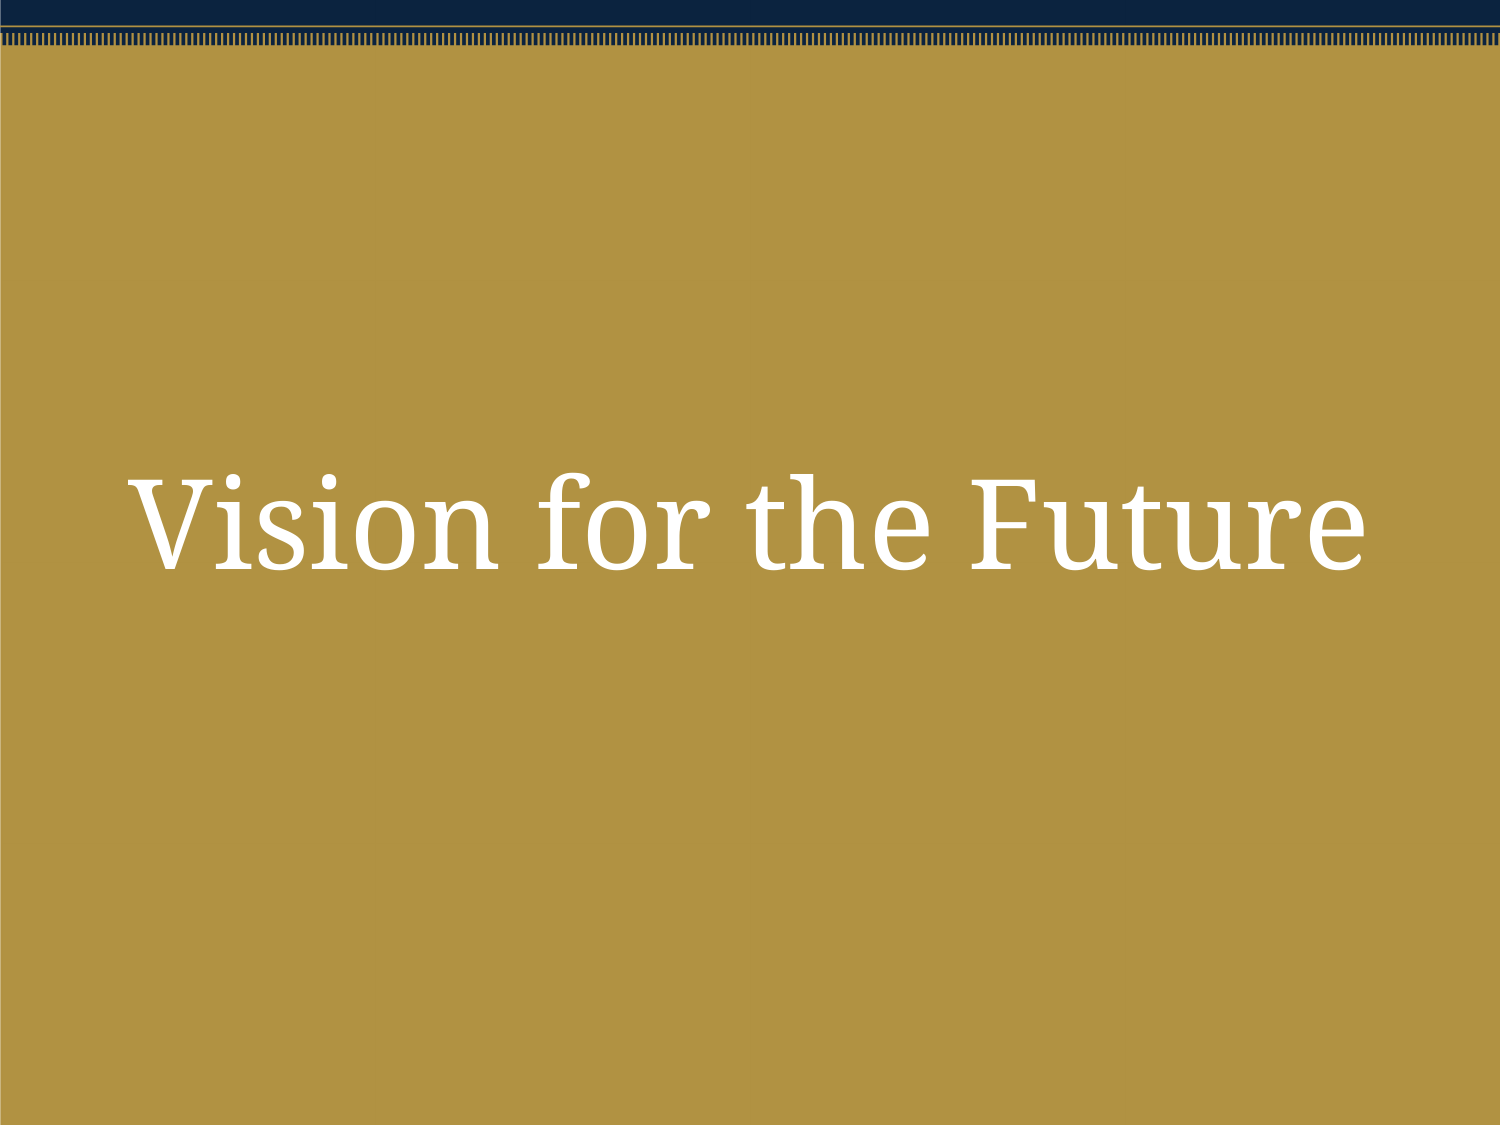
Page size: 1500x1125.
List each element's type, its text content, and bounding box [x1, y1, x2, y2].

title Vision for the Future [112, 437, 1388, 688]
picture [0, 0, 1500, 1125]
